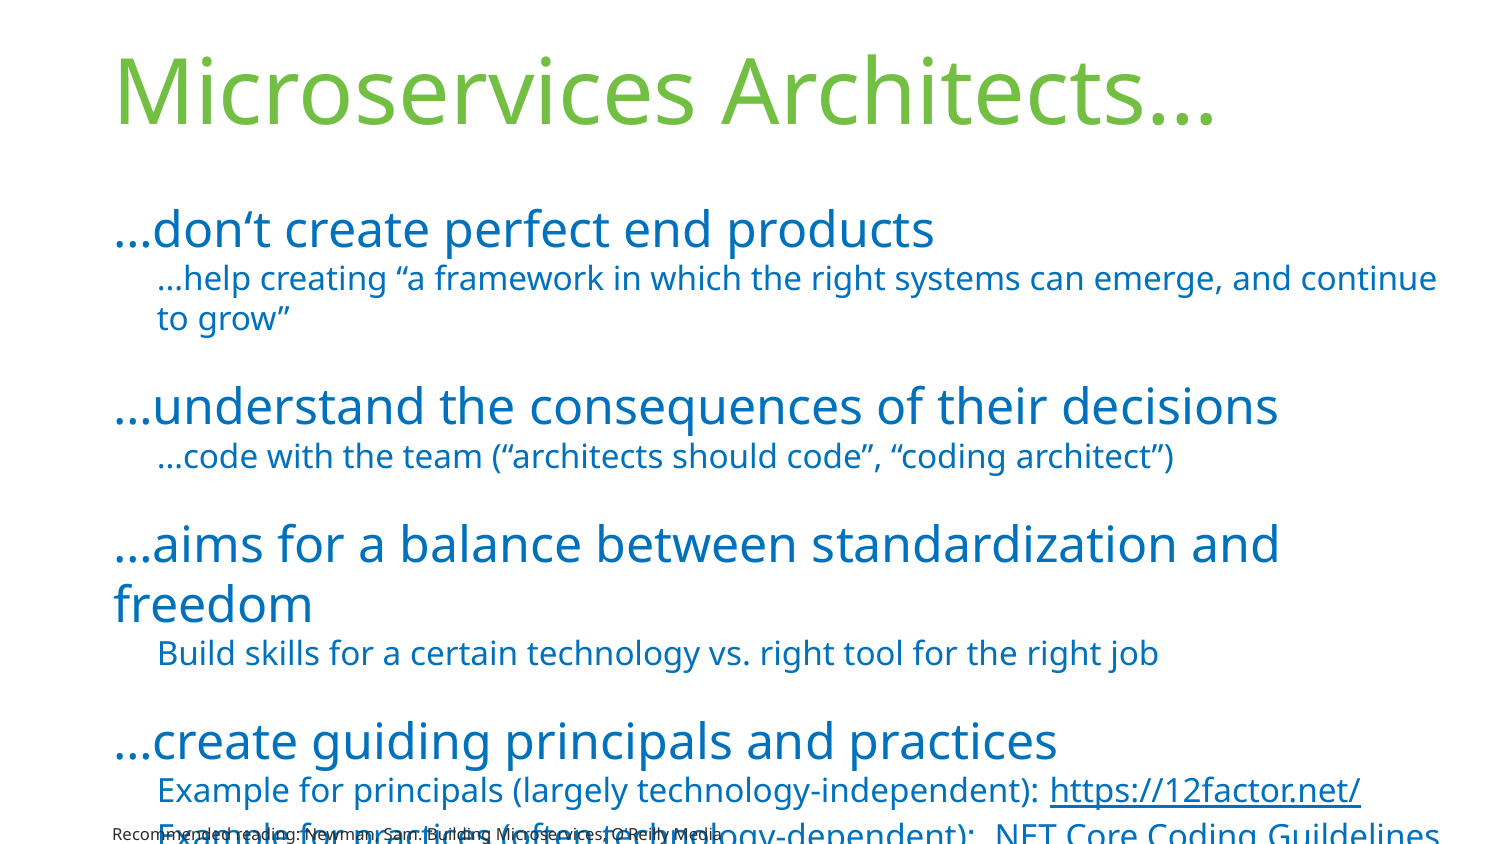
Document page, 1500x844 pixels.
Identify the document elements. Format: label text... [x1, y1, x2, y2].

title Microservices Architects… [112, 32, 1459, 144]
list …don‘t create perfect end products …help creating “a framework in which the right systems can emerge, and continue to grow” …understand the consequences of their decisions …code with the team (“architects should code”, “coding architect”) …aims for a balance between standardization and freedom Build skills for a certain technology vs. right tool for the right job …create guiding principals and practices Example for principals (largely technology-independent): https://12factor.net/ Example for practices (often technology-dependent): .NET Core Coding Guildelines [112, 197, 1459, 783]
list Recommended reading: Newman, Sam. Building Microservices, O'Reilly Media [112, 783, 1459, 844]
